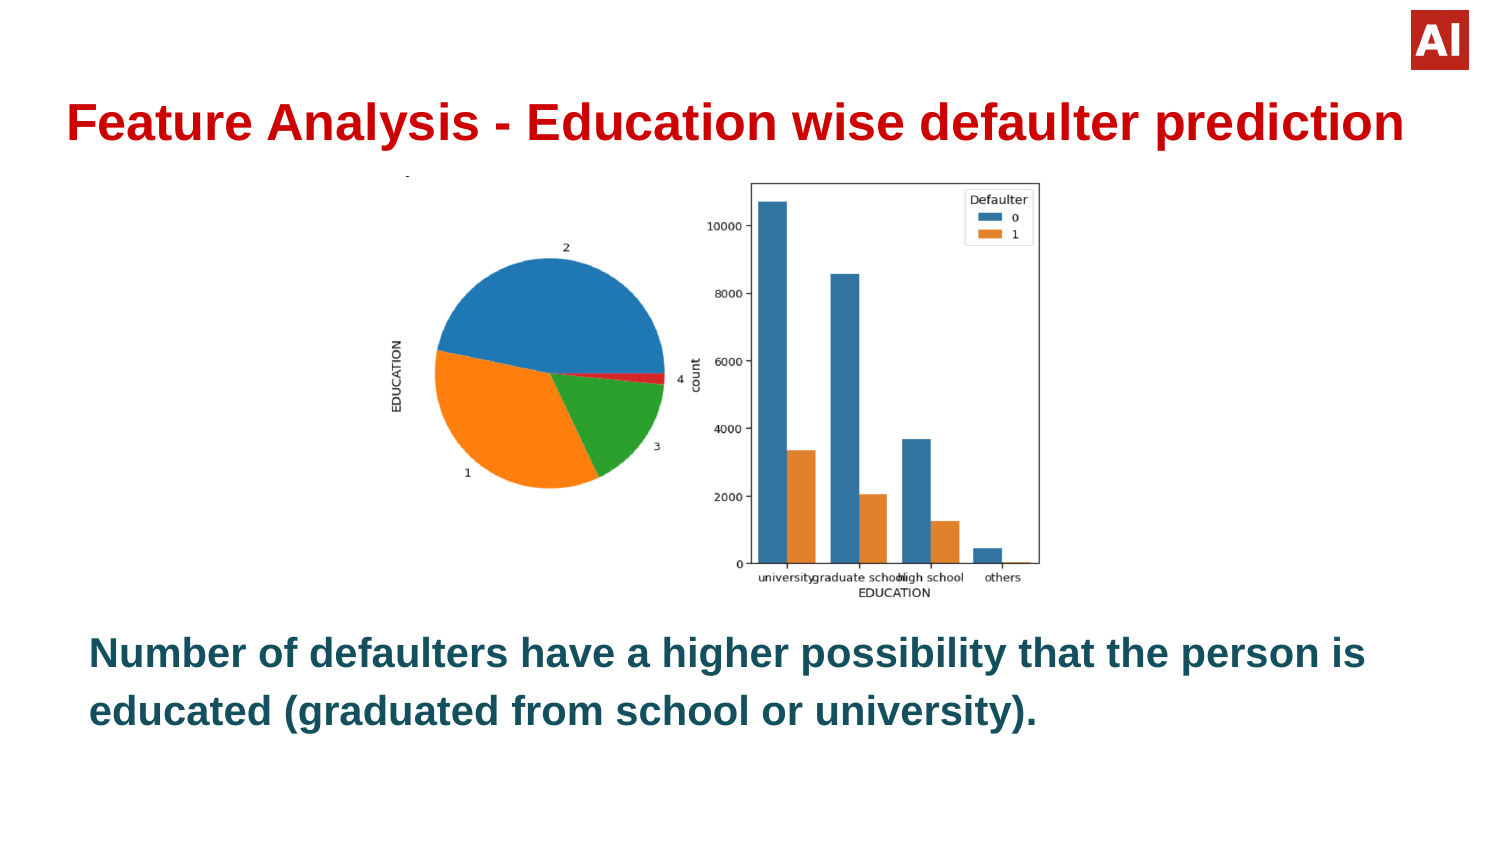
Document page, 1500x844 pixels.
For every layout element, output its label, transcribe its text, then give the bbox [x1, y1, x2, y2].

list Number of defaulters have a higher possibility that the person is educated (graduated from school or university). [51, 603, 1449, 731]
title Feature Analysis - Education wise defaulter prediction [51, 72, 1449, 167]
picture [375, 176, 1090, 603]
picture [1411, 10, 1469, 70]
